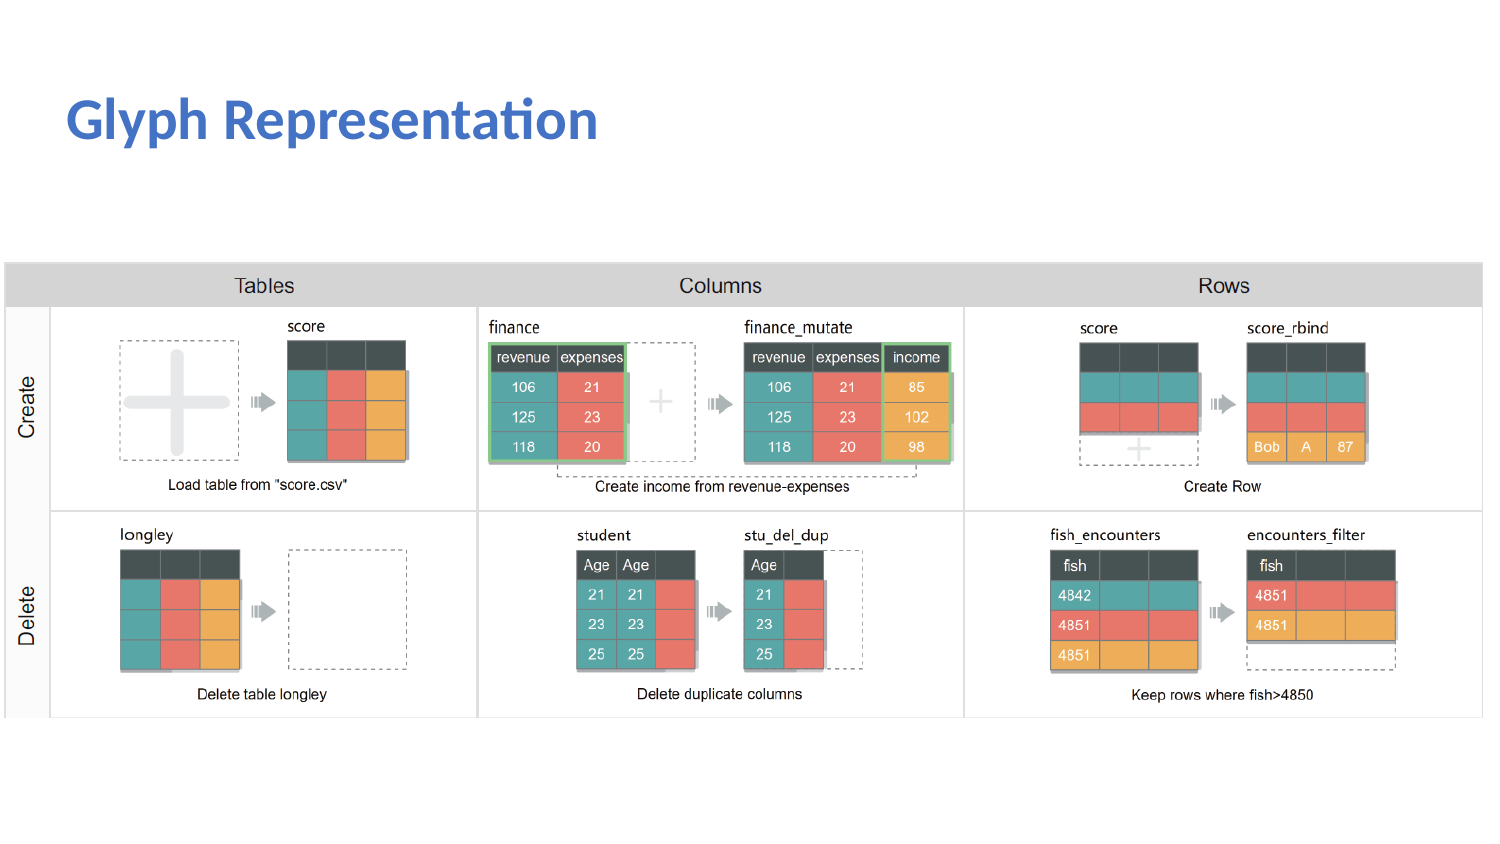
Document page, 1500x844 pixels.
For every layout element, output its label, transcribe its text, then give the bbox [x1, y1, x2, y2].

title Glyph Representation [51, 72, 1449, 167]
picture [0, 260, 1500, 718]
